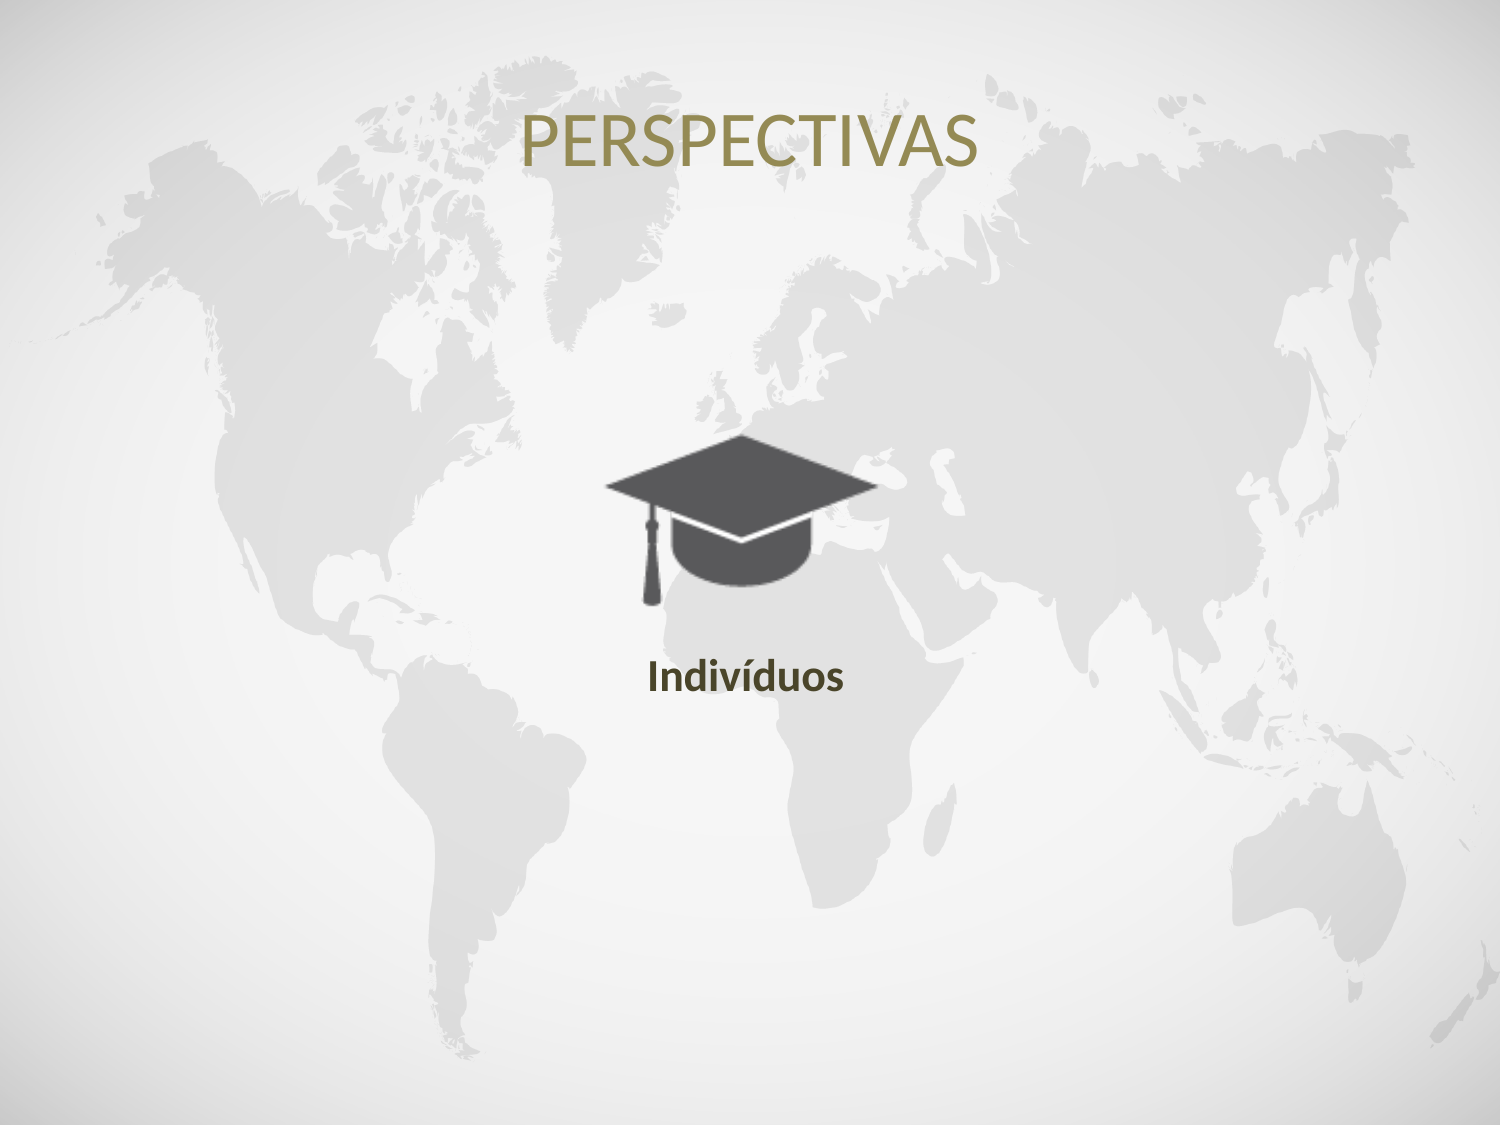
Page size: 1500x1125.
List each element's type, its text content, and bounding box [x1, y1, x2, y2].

picture [0, 0, 1500, 1125]
title PERSPECTIVAS [75, 52, 1425, 218]
text_box Indivíduos [632, 632, 888, 728]
